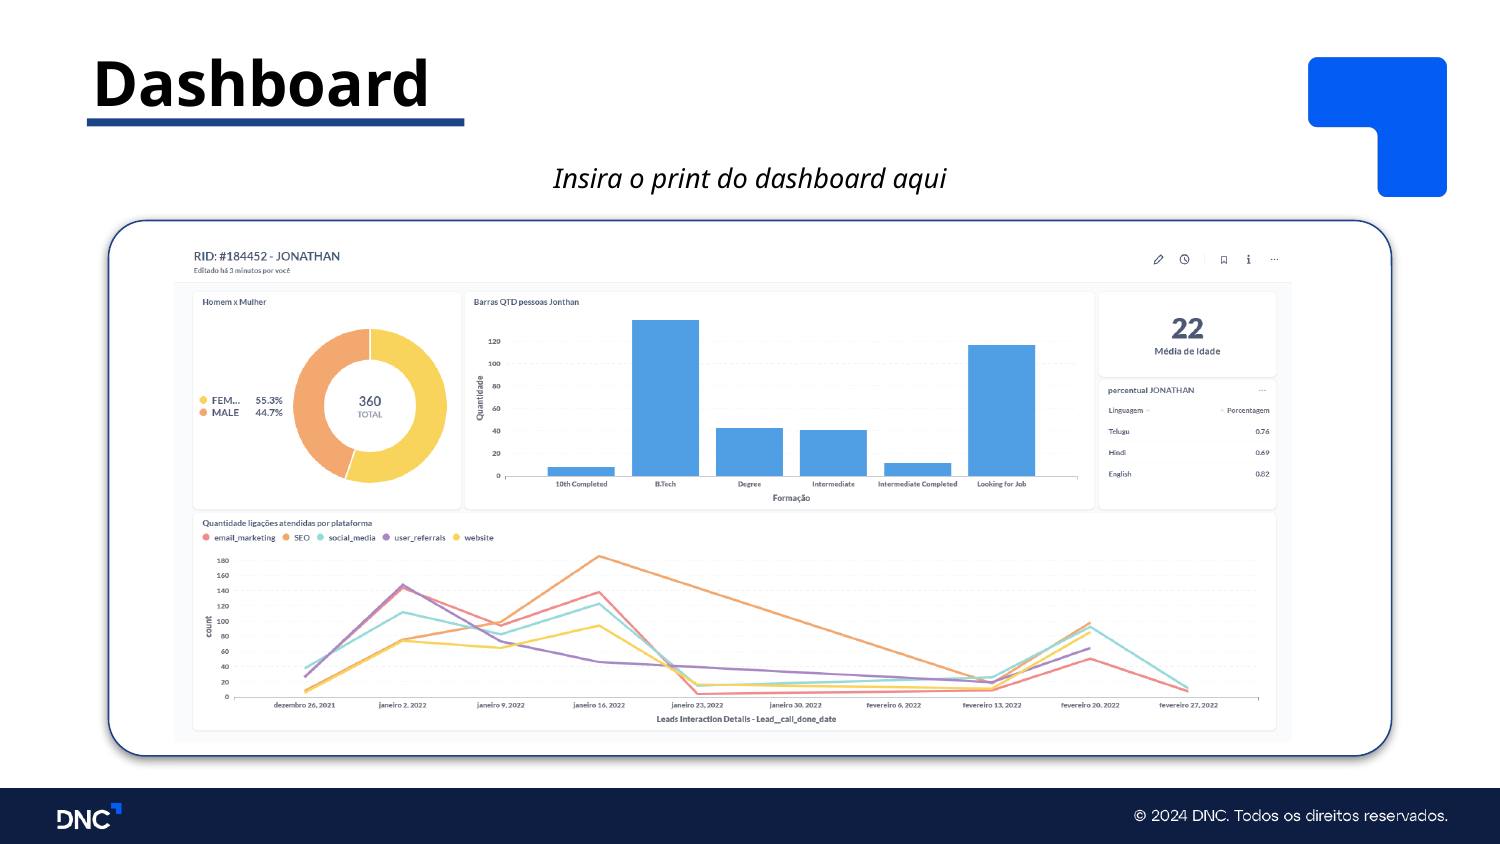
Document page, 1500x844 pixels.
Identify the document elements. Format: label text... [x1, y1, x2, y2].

text_box [0, 102, 1130, 197]
title Dashboard [77, 24, 1102, 102]
text_box [108, 220, 1392, 756]
text_box Insira o print do dashboard aqui [503, 146, 996, 209]
picture [0, 0, 1500, 844]
